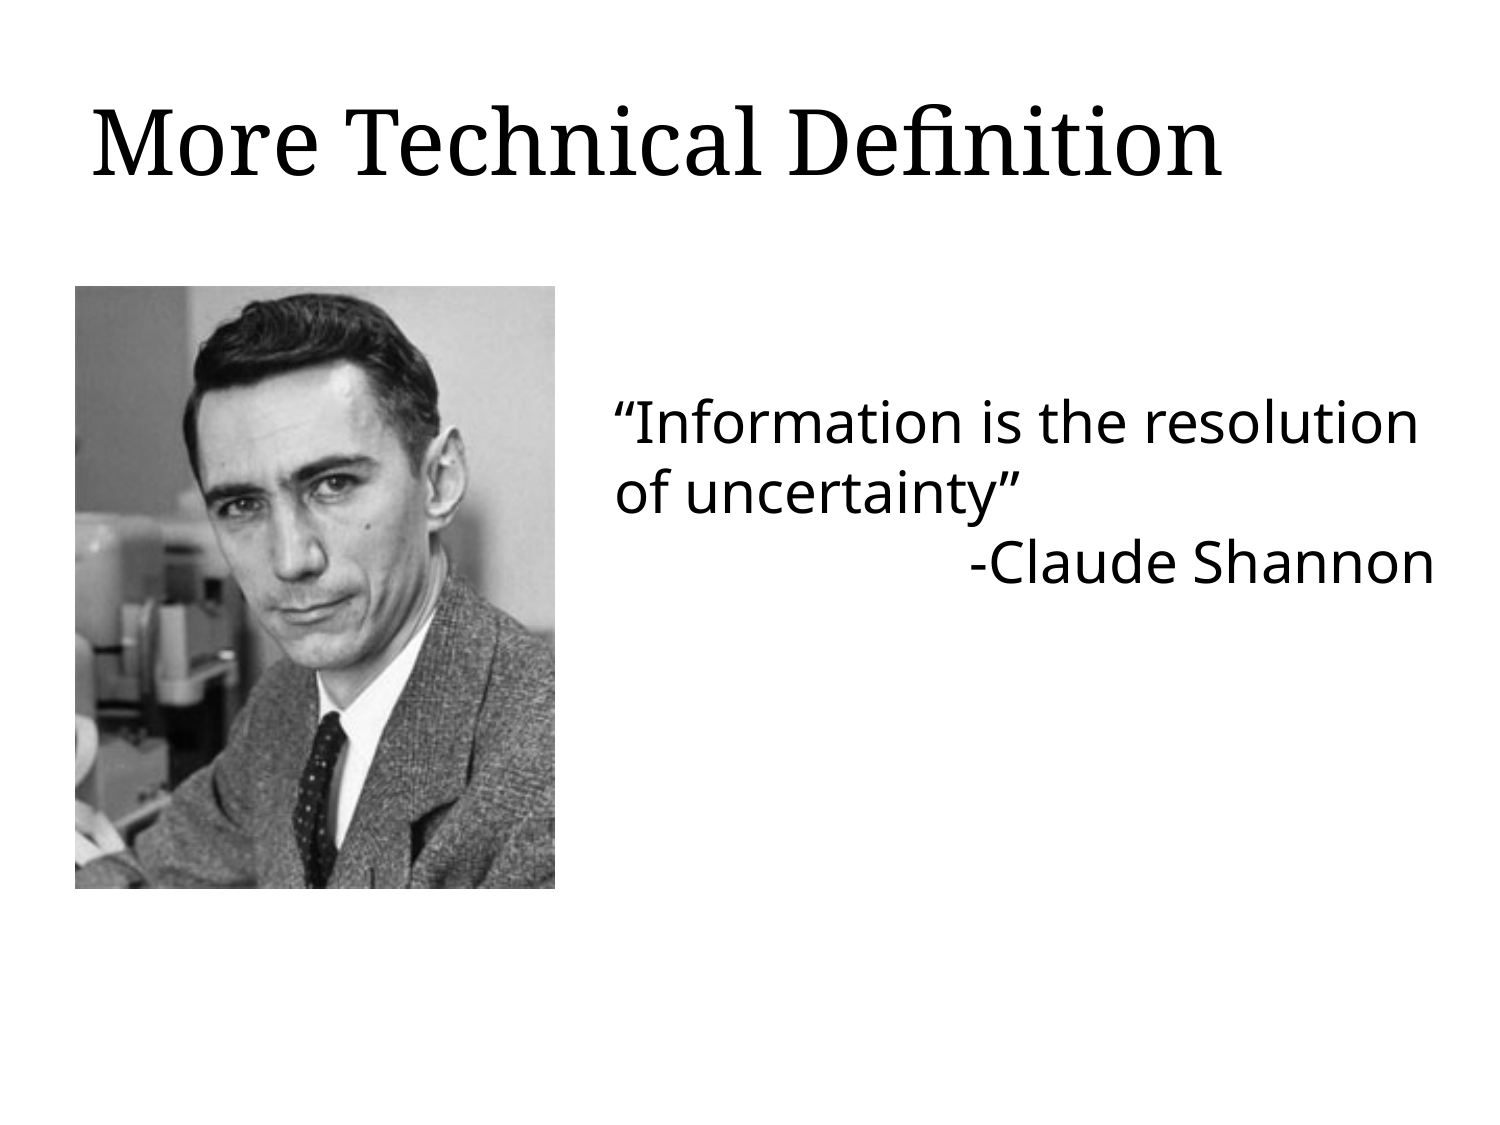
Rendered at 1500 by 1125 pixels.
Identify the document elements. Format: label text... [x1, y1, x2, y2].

text_box “Information is the resolution of uncertainty” -Claude Shannon [599, 377, 1452, 673]
picture [74, 285, 555, 889]
title More Technical Definition [75, 45, 1425, 233]
